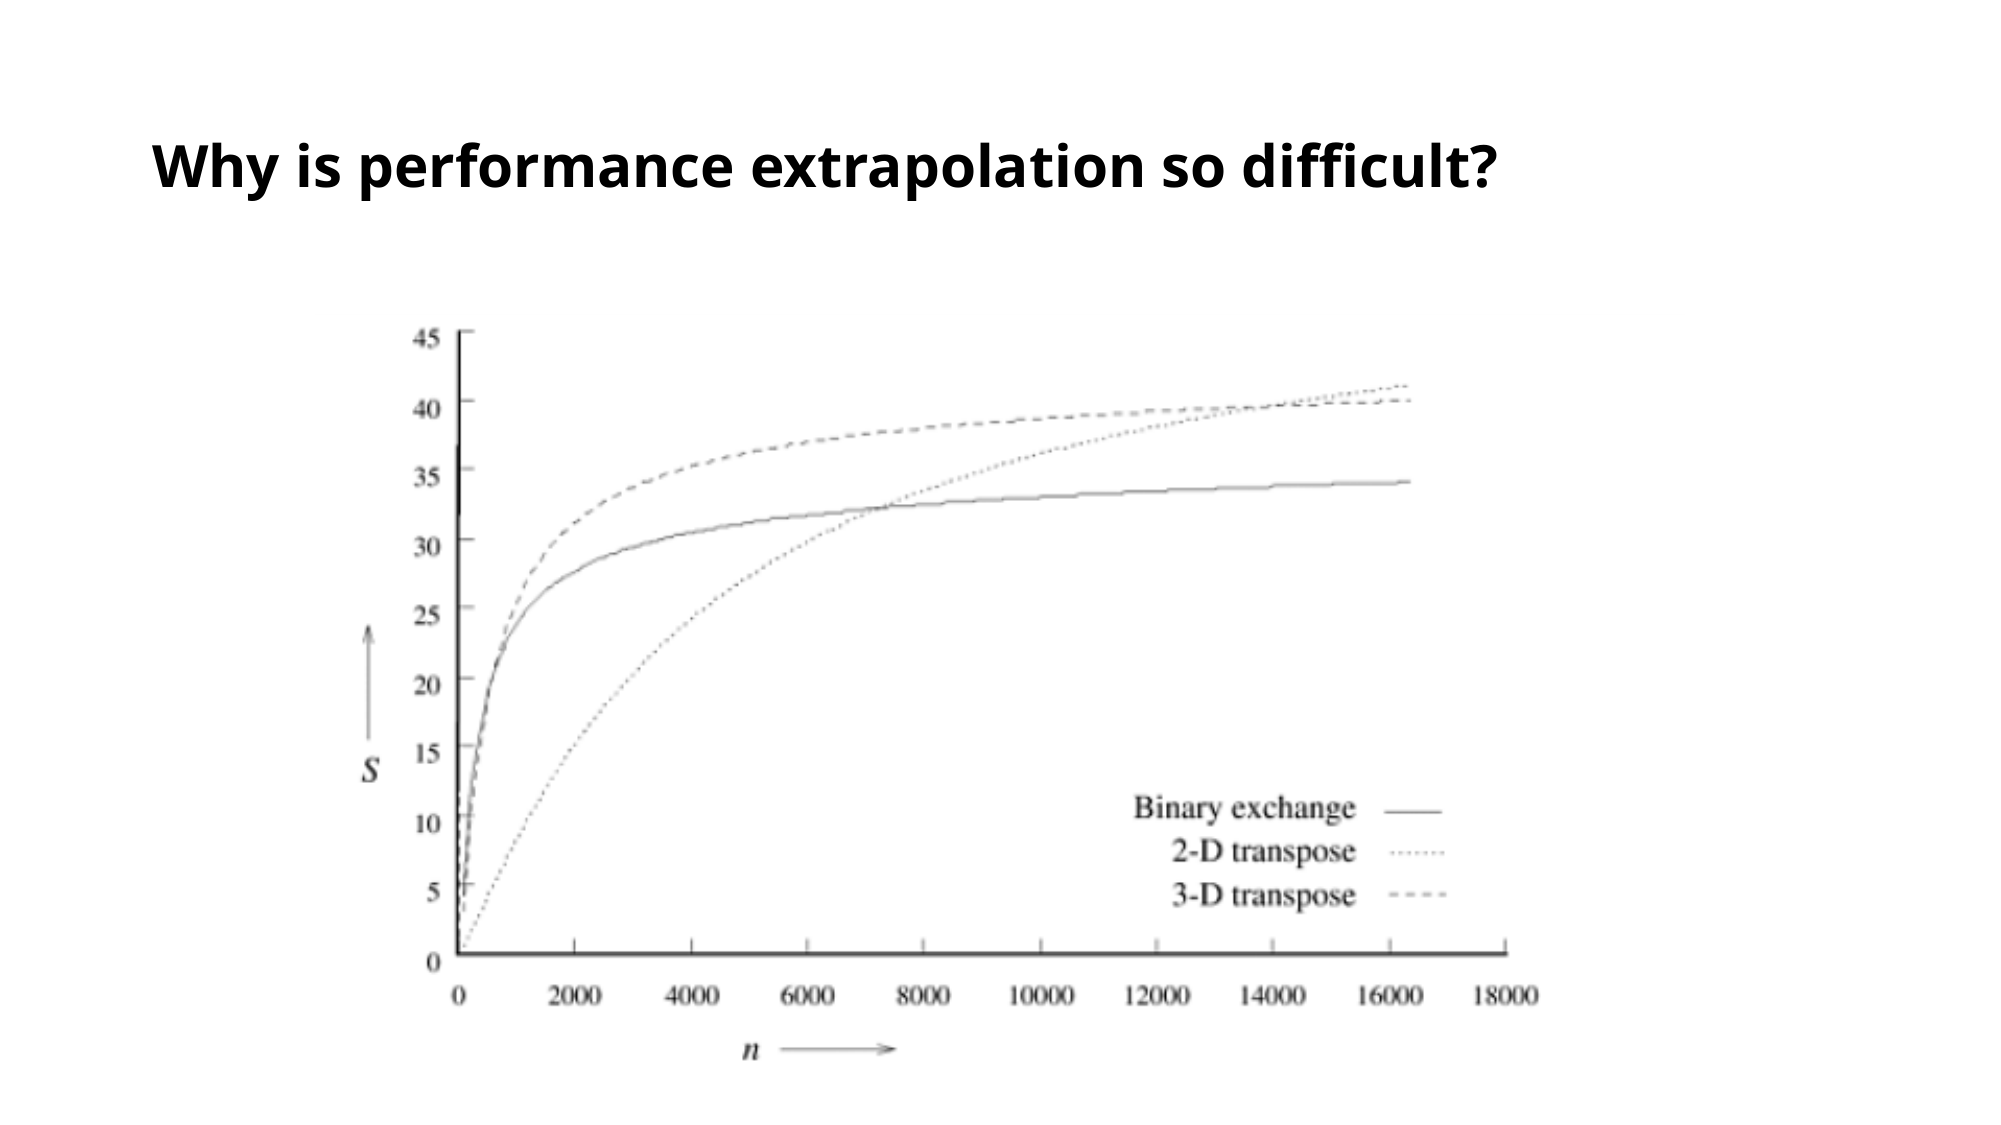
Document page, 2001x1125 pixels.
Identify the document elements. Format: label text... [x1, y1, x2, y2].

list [315, 313, 1685, 1094]
title Why is performance extrapolation so difficult? [137, 59, 1863, 278]
